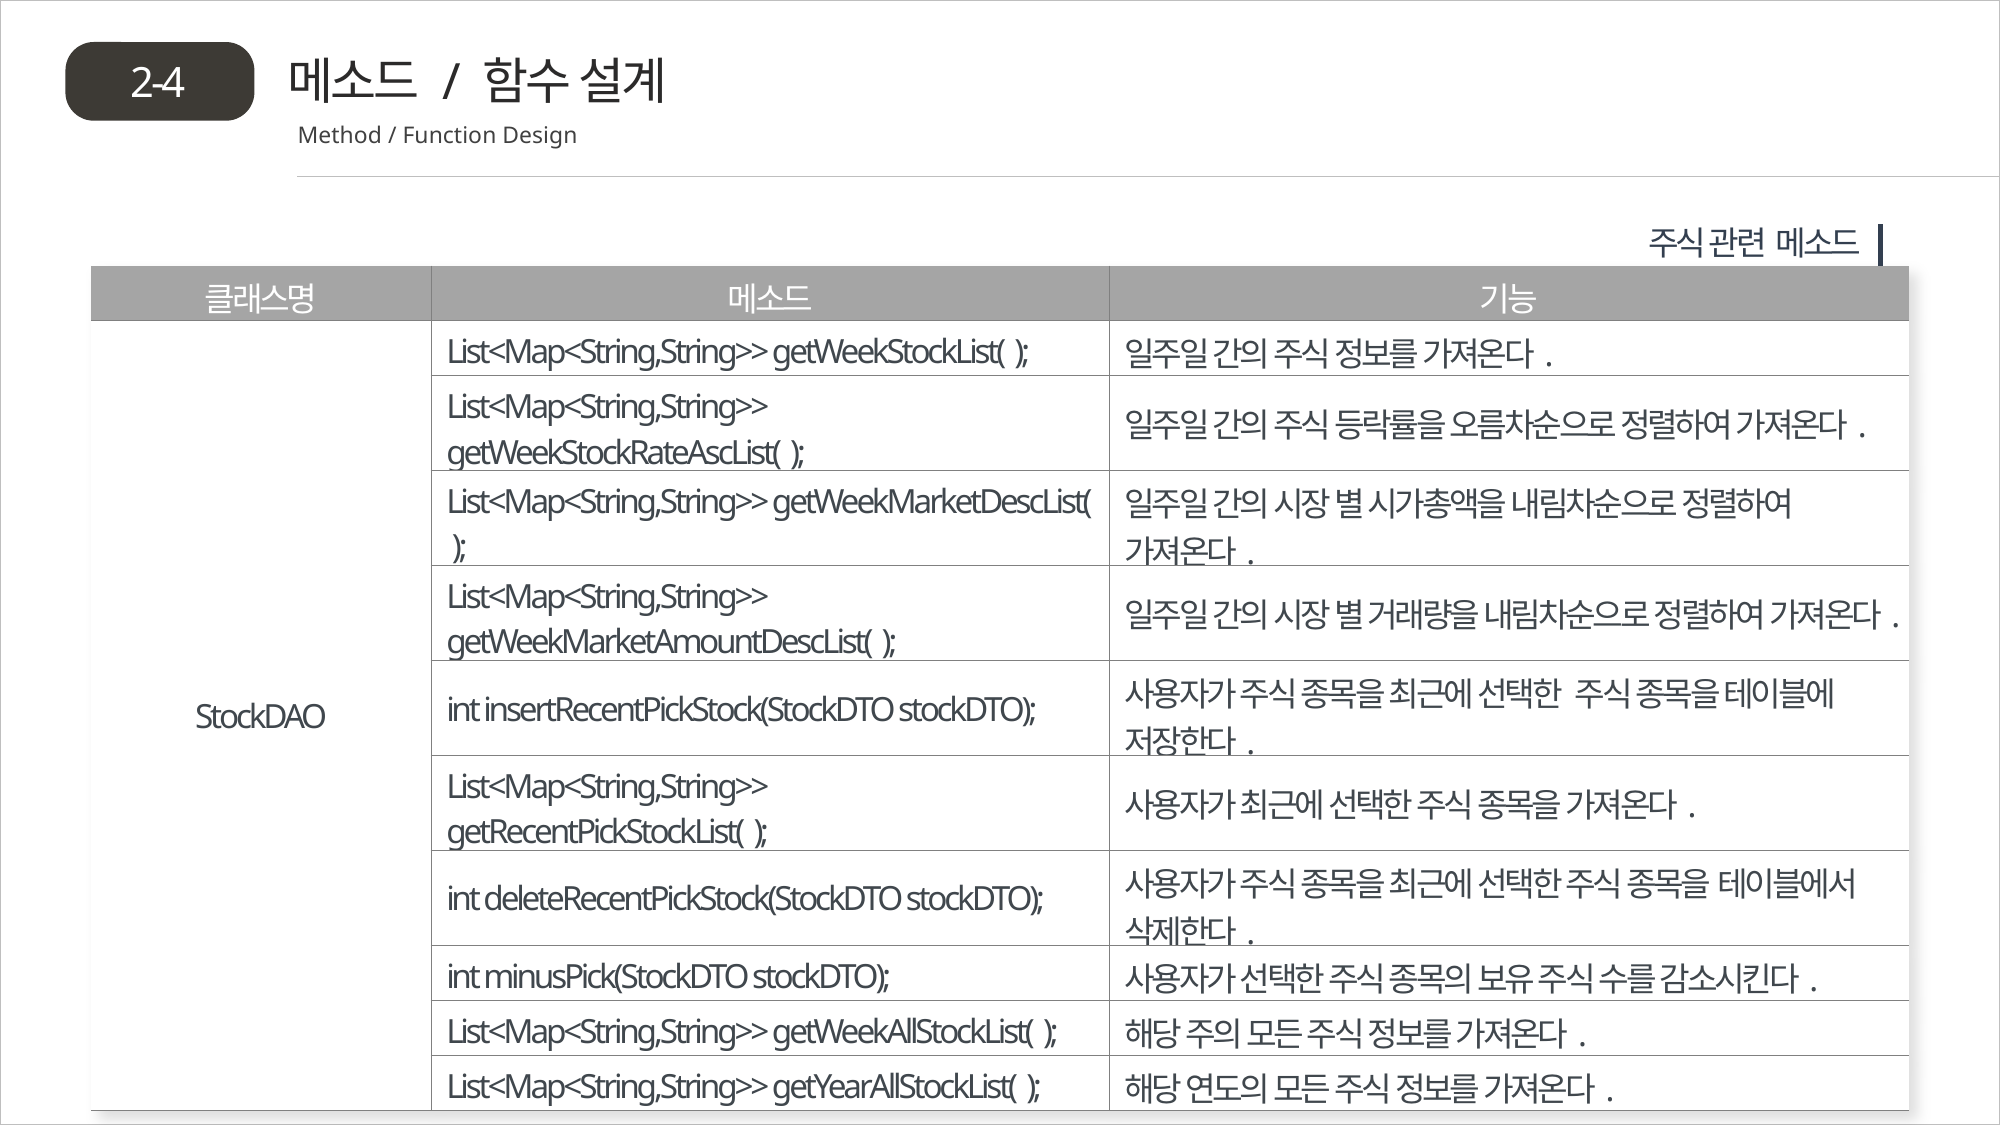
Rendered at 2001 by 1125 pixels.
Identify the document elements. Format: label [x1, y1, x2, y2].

table_header [91, 266, 431, 320]
text_box [0, 0, 2000, 1125]
table_cell [91, 321, 431, 1110]
table_cell [1110, 566, 1909, 660]
table_header [1110, 266, 1880, 320]
table_cell [1110, 946, 1909, 1000]
table_cell [432, 661, 1109, 755]
table_cell [1110, 661, 1909, 755]
table_cell [432, 851, 1109, 945]
table_header [432, 266, 1109, 320]
table_cell [1110, 471, 1909, 565]
table_cell [432, 1001, 1109, 1055]
table_cell [432, 756, 1109, 850]
table_cell [432, 566, 1109, 660]
table_cell [1110, 376, 1909, 470]
table_cell [1110, 756, 1909, 850]
table_cell [432, 946, 1109, 1000]
table_cell [432, 471, 1109, 565]
table_cell [432, 1056, 1109, 1110]
table_cell [1110, 1056, 1909, 1110]
table_cell [1110, 851, 1909, 945]
table_cell [432, 321, 1109, 375]
table_cell [432, 376, 1109, 470]
table_header [1881, 266, 1909, 320]
table_cell [1110, 1001, 1909, 1055]
table_cell [1110, 321, 1909, 375]
